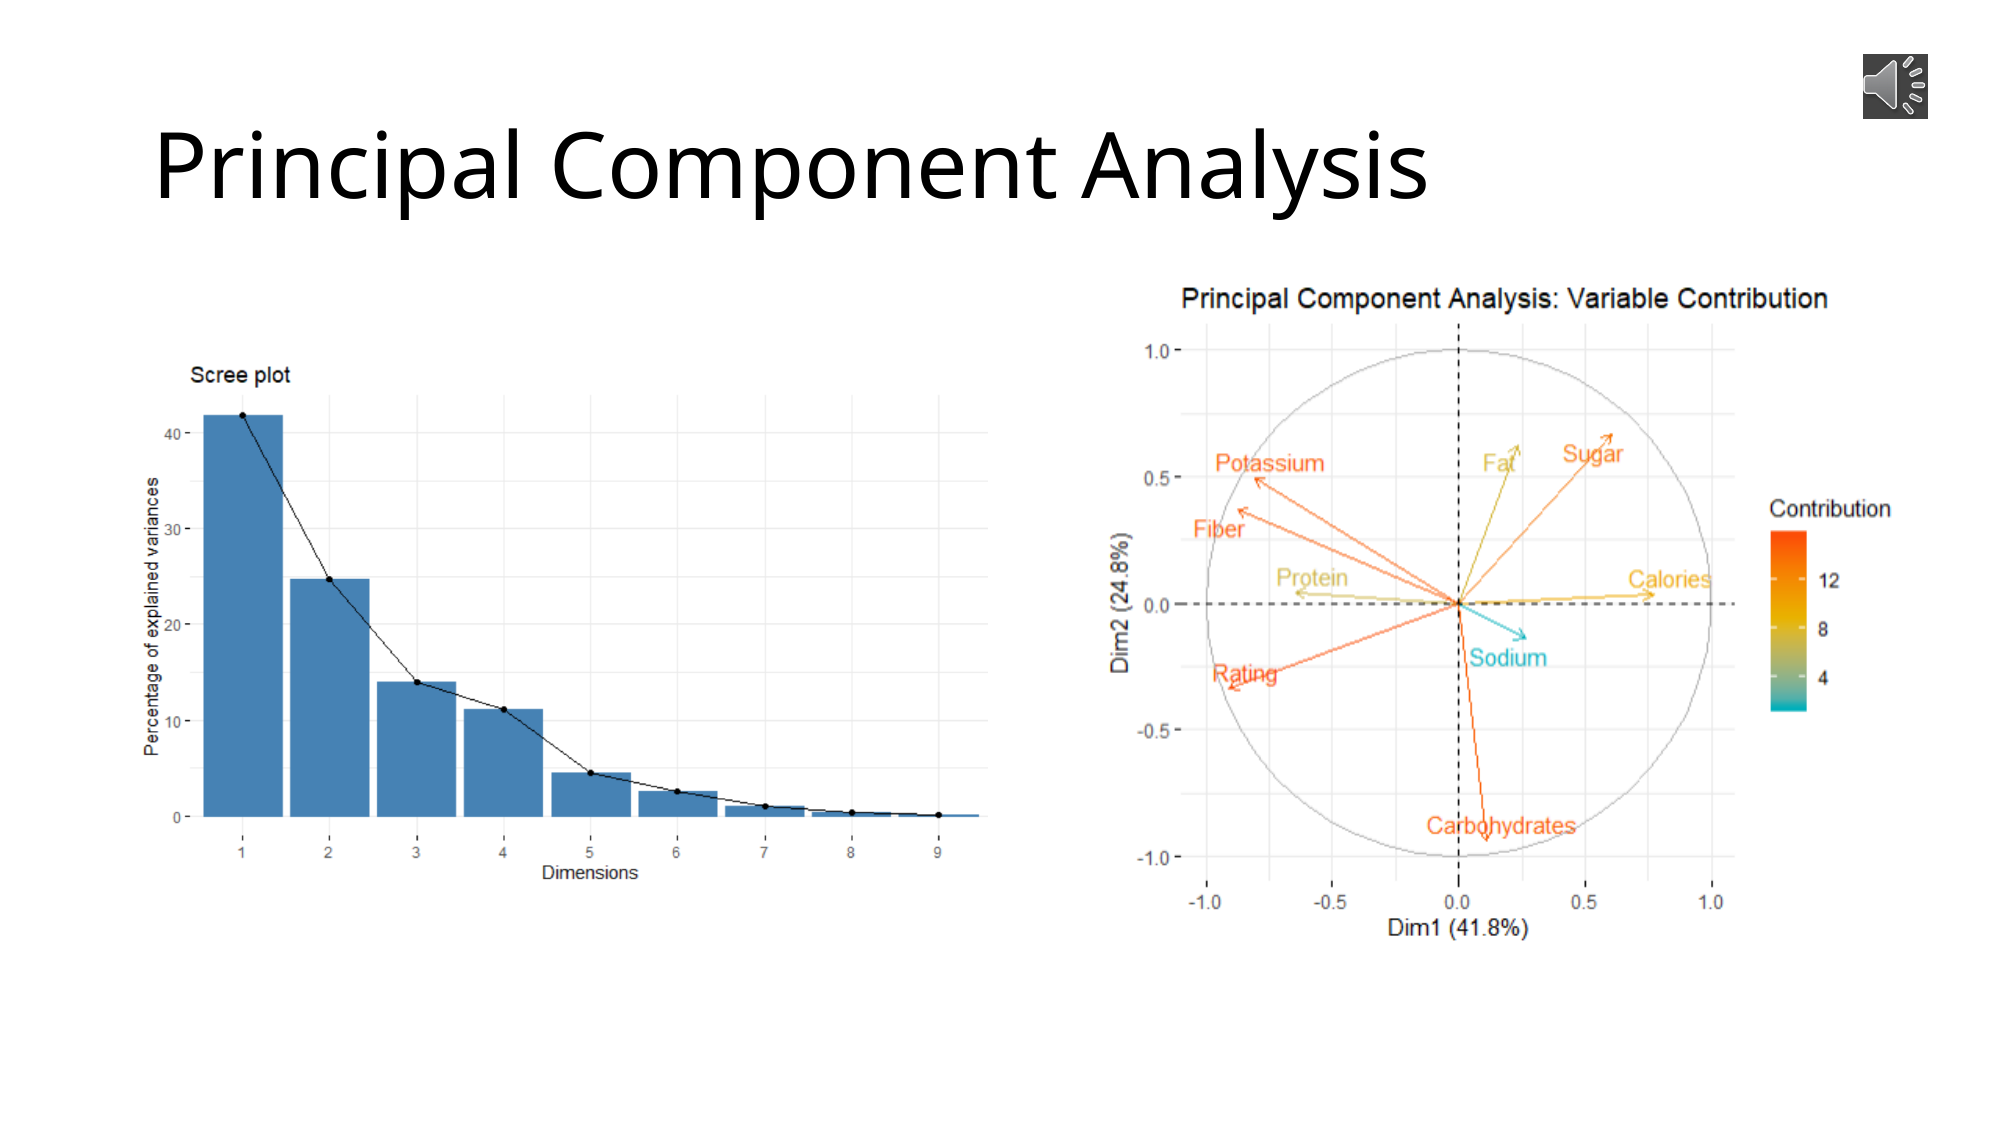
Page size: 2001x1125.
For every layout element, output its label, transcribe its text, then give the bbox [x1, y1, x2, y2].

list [1103, 277, 1904, 950]
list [137, 359, 988, 884]
title Principal Component Analysis [137, 59, 1863, 278]
picture [1862, 53, 1930, 121]
